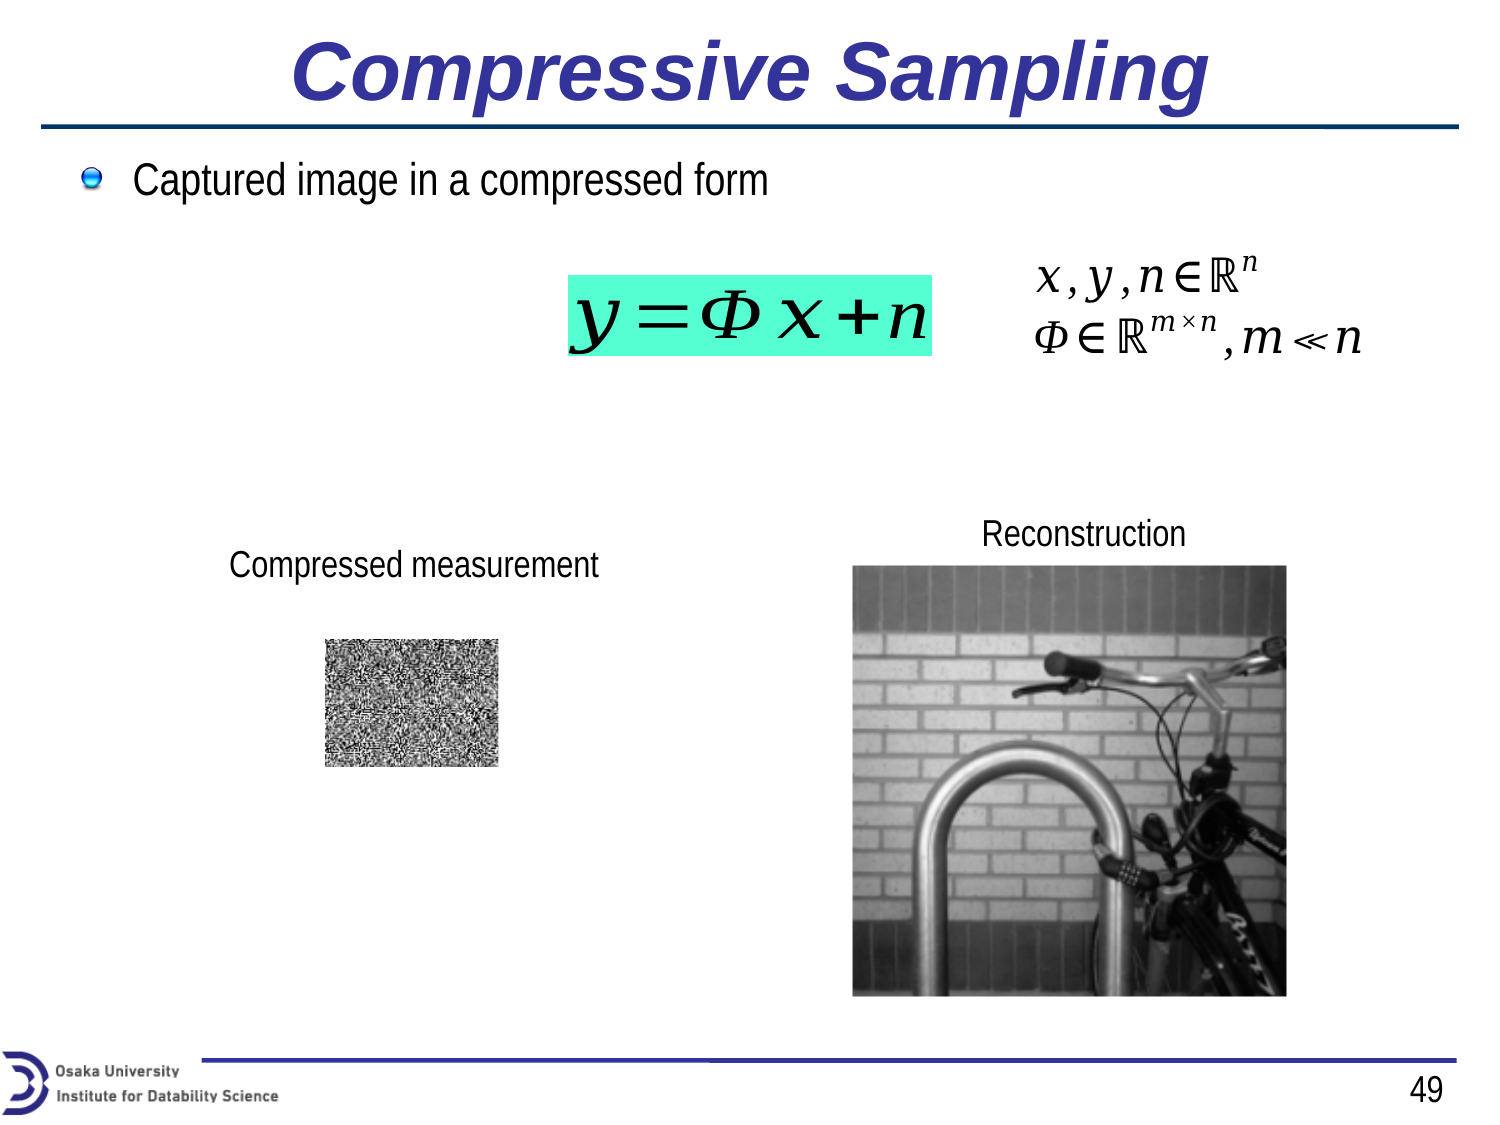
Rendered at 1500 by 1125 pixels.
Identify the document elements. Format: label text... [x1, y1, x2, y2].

picture [324, 639, 499, 767]
slide_number 49 [1146, 1070, 1460, 1118]
list Captured image in a compressed form [61, 142, 1460, 1048]
title Compressive Sampling [40, 0, 1460, 125]
picture [0, 1046, 284, 1123]
text_box Compressed measurement [214, 532, 614, 592]
picture [76, 163, 106, 192]
text_box Reconstruction [966, 501, 1260, 562]
picture [845, 564, 1289, 1000]
